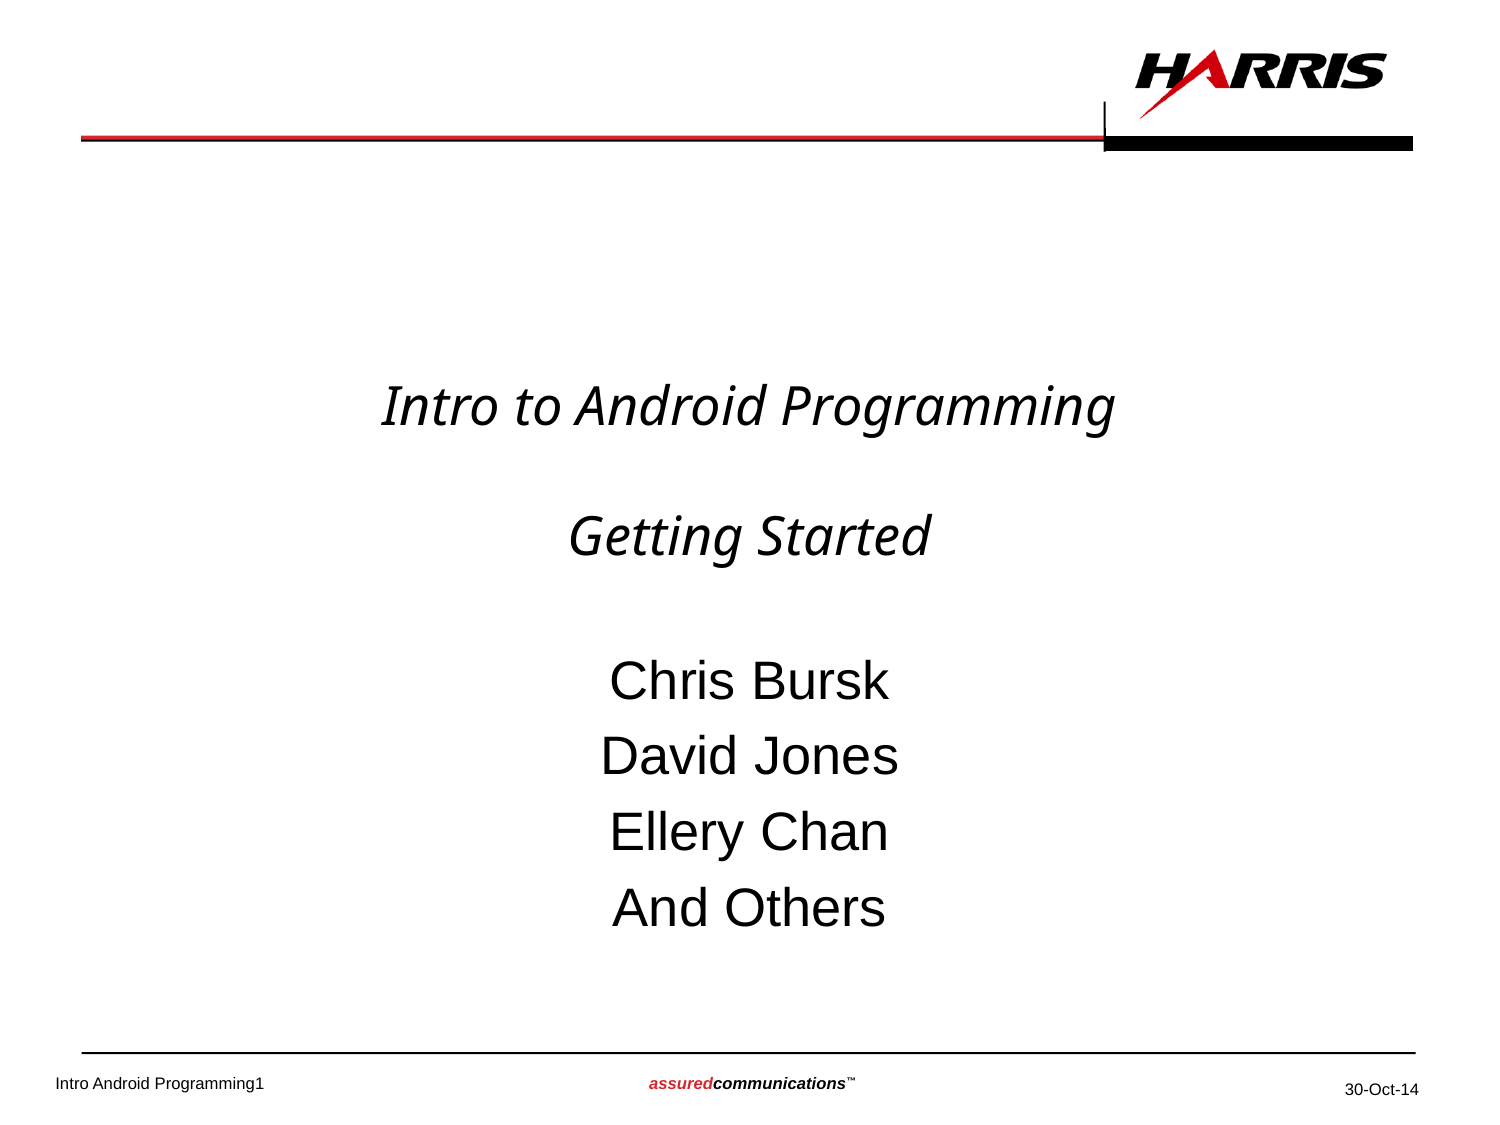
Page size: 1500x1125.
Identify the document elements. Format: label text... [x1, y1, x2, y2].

picture [1135, 49, 1387, 119]
title Intro to Android Programming Getting Started [112, 374, 1388, 563]
subtitle Chris Bursk David Jones Ellery Chan And Others [224, 637, 1276, 926]
